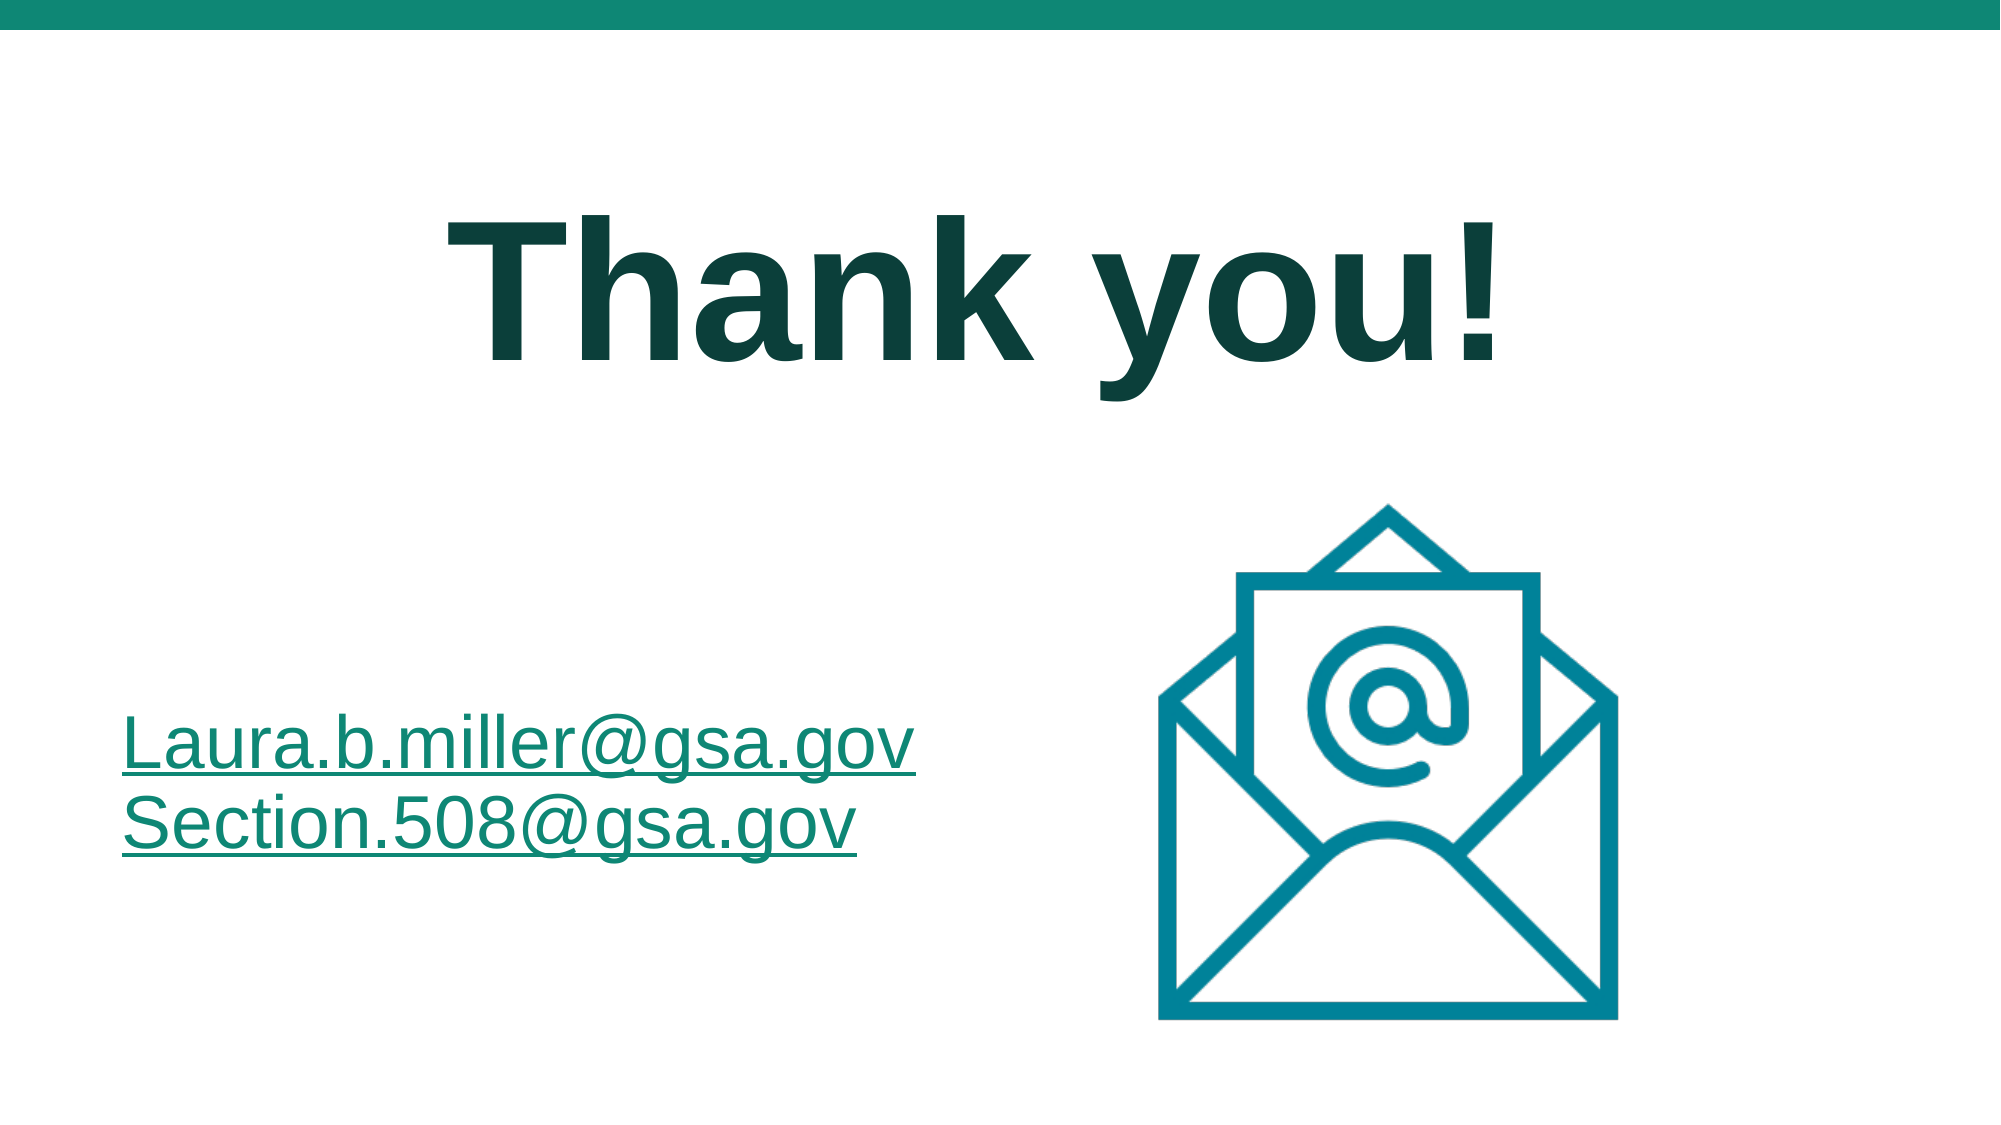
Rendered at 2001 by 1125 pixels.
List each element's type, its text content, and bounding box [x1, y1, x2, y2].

text_box Laura.b.miller@gsa.gov Section.508@gsa.gov [106, 644, 1000, 1014]
picture [1101, 479, 1676, 1053]
title Thank you! [63, 111, 1896, 480]
